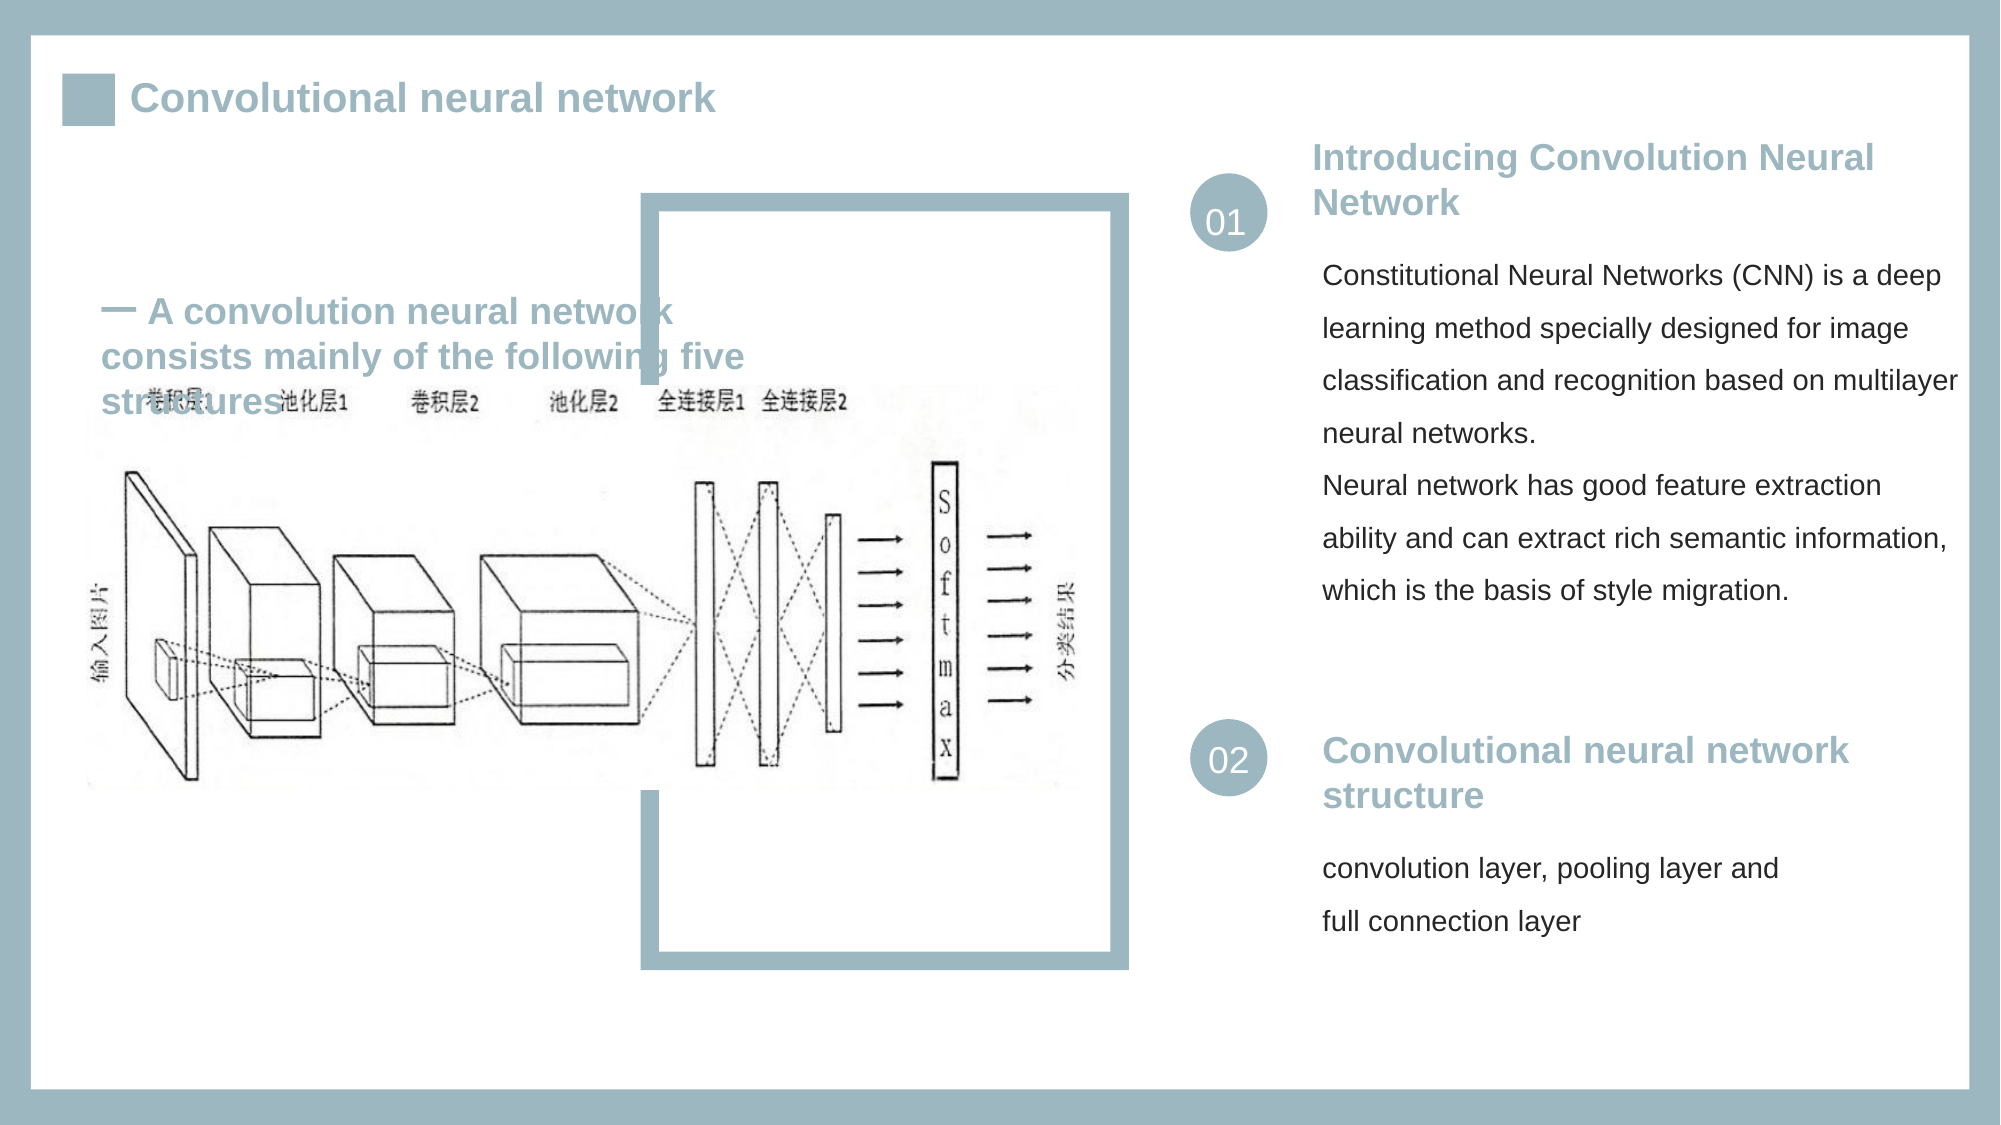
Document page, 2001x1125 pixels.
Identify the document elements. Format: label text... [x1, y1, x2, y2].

picture [85, 385, 1081, 790]
text_box 一A convolution neural network consists mainly of the following five structures [86, 279, 843, 385]
text_box Constitutional Neural Networks (CNN) is a deep learning method specially designed for image classification and recognition based on multilayer neural networks. Neural network has good feature extraction ability and can extract rich semantic information, which is the basis of style migration. [1307, 231, 1980, 614]
text_box Introducing Convolution Neural Network [1297, 125, 1909, 231]
text_box convolution layer, pooling layer and full connection layer [1307, 824, 1814, 945]
text_box Convolutional neural network structure [1307, 719, 1885, 824]
text_box Convolutional neural network [114, 63, 741, 129]
text_box [30, 34, 1970, 1090]
text_box [1189, 740, 1193, 775]
text_box [1204, 789, 1254, 798]
text_box [639, 192, 1130, 971]
text_box 01 [1190, 145, 1268, 251]
text_box [61, 72, 114, 127]
text_box 02 [1193, 684, 1271, 789]
